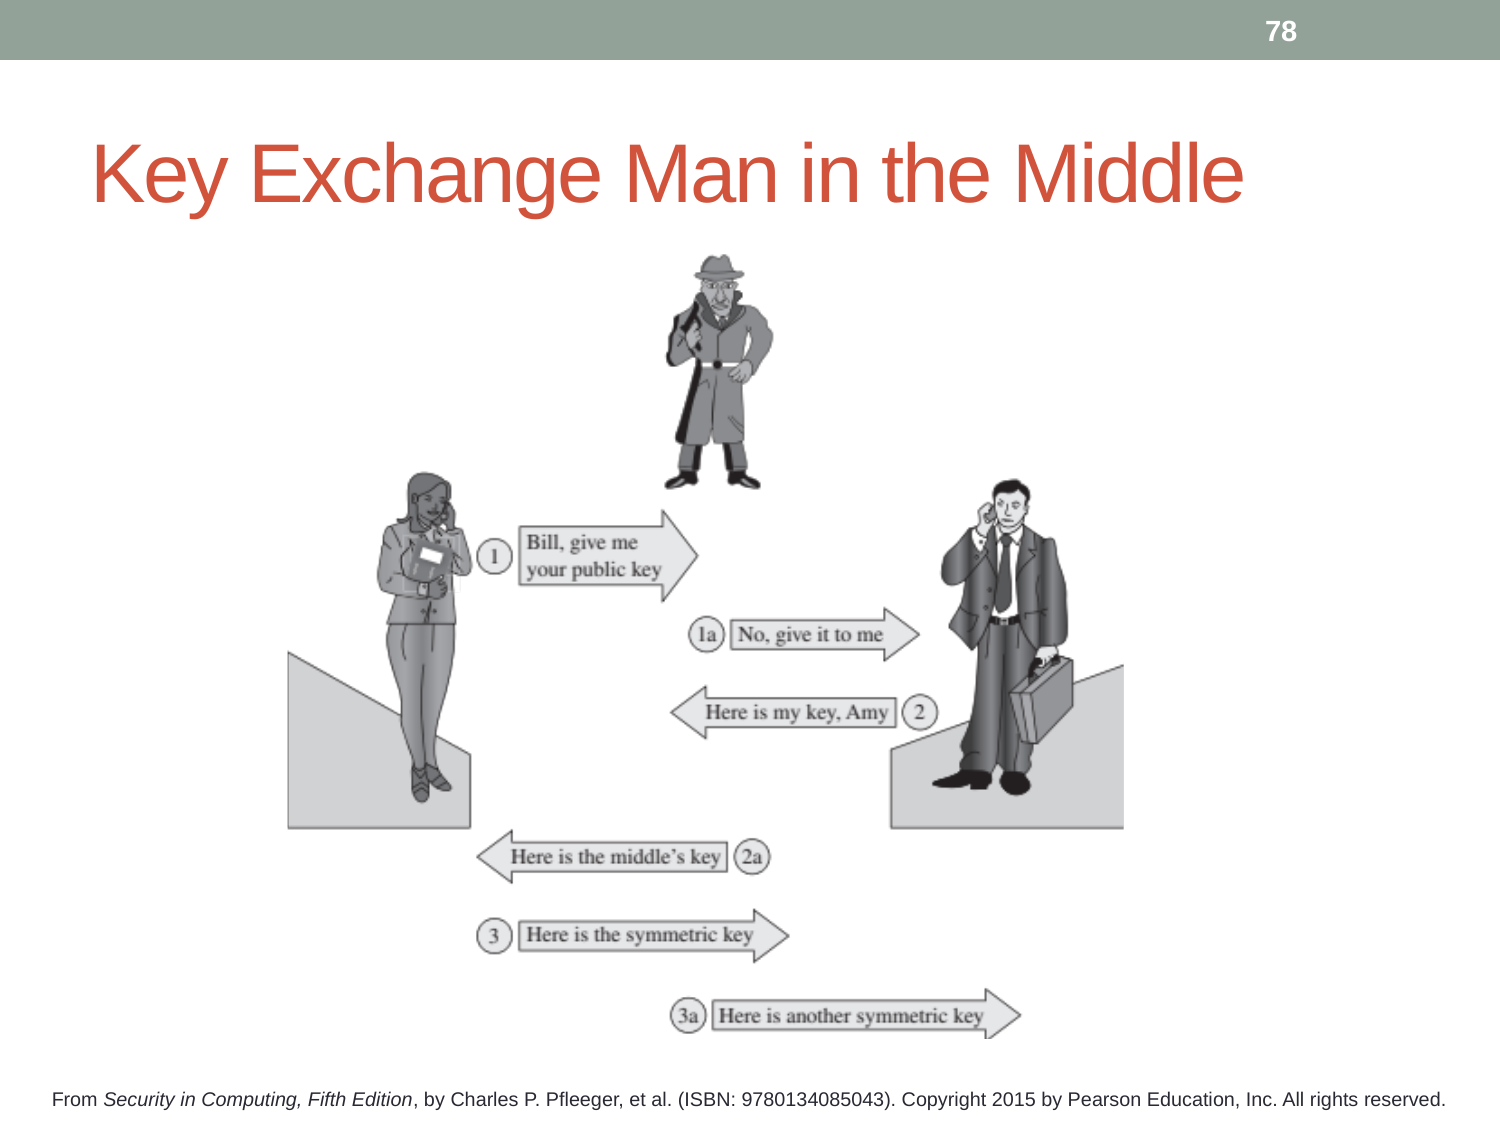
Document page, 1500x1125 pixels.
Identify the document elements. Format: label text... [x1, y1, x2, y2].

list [287, 254, 1124, 1051]
slide_number 78 [1250, 3, 1425, 57]
footer From Security in Computing, Fifth Edition, by Charles P. Pfleeger, et al. (ISBN: 9780134085043). Copyright 2015 by Pearson Education, Inc. All rights reserved. [0, 1071, 1500, 1125]
title Key Exchange Man in the Middle [75, 87, 1425, 250]
